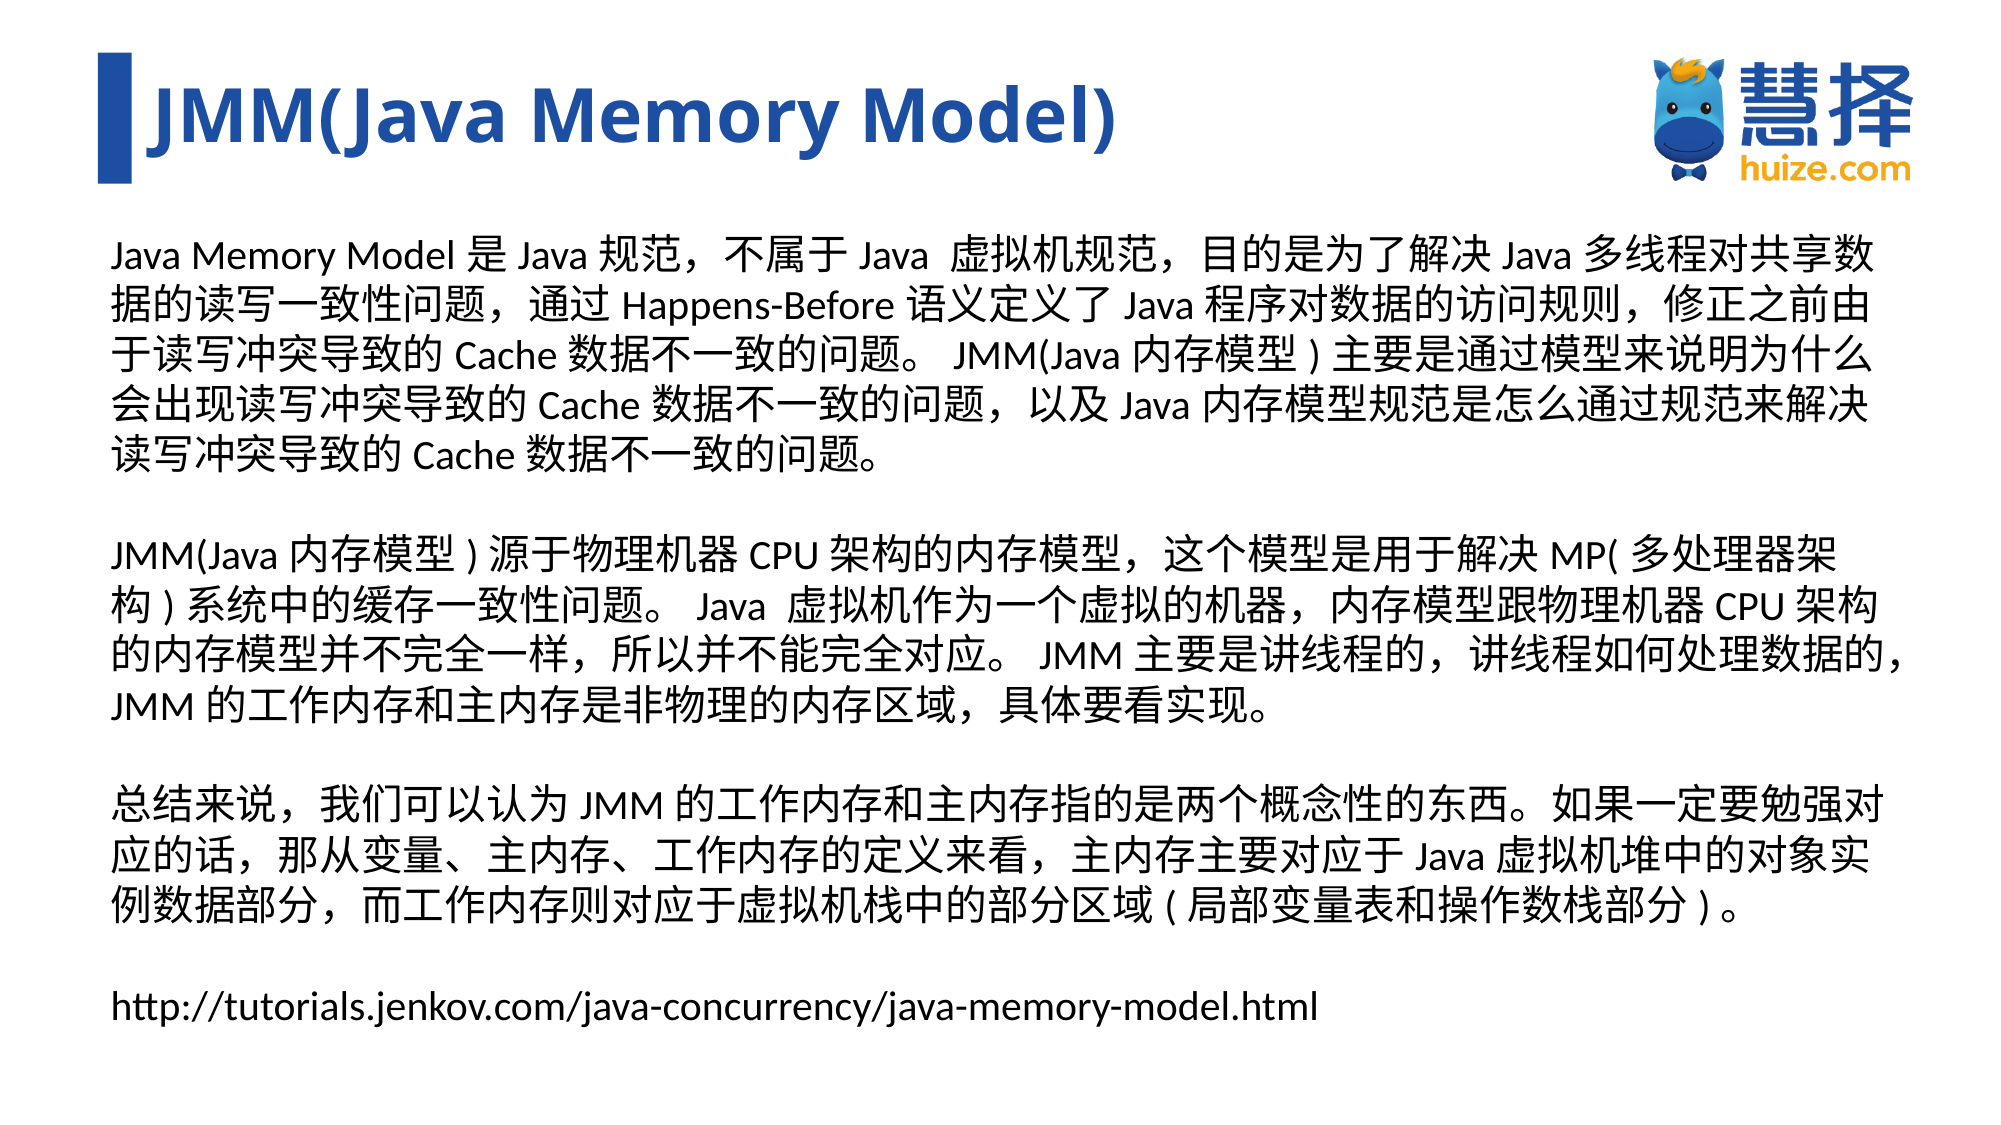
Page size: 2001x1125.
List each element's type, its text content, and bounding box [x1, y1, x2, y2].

picture [1637, 0, 1929, 264]
text_box Java Memory Model是Java规范，不属于Java 虚拟机规范，目的是为了解决Java多线程对共享数据的读写一致性问题，通过Happens-Before语义定义了Java程序对数据的访问规则，修正之前由于读写冲突导致的Cache数据不一致的问题。JMM(Java内存模型)主要是通过模型来说明为什么会出现读写冲突导致的Cache数据不一致的问题，以及Java内存模型规范是怎么通过规范来解决读写冲突导致的Cache数据不一致的问题。 JMM(Java内存模型)源于物理机器CPU架构的内存模型，这个模型是用于解决MP(多处理器架构)系统中的缓存一致性问题。Java 虚拟机作为一个虚拟的机器，内存模型跟物理机器CPU架构的内存模型并不完全一样，所以并不能完全对应。JMM主要是讲线程的，讲线程如何处理数据的，JMM的工作内存和主内存是非物理的内存区域，具体要看实现。 总结来说，我们可以认为JMM的工作内存和主内存指的是两个概念性的东西。如果一定要勉强对应的话，那从变量、主内存、工作内存的定义来看，主内存主要对应于Java虚拟机堆中的对象实例数据部分，而工作内存则对应于虚拟机栈中的部分区域(局部变量表和操作数栈部分)。 http://tutorials.jenkov.com/java-concurrency/java-memory-model.html [95, 220, 1904, 1036]
title JMM(Java Memory Model) [137, 37, 1863, 199]
